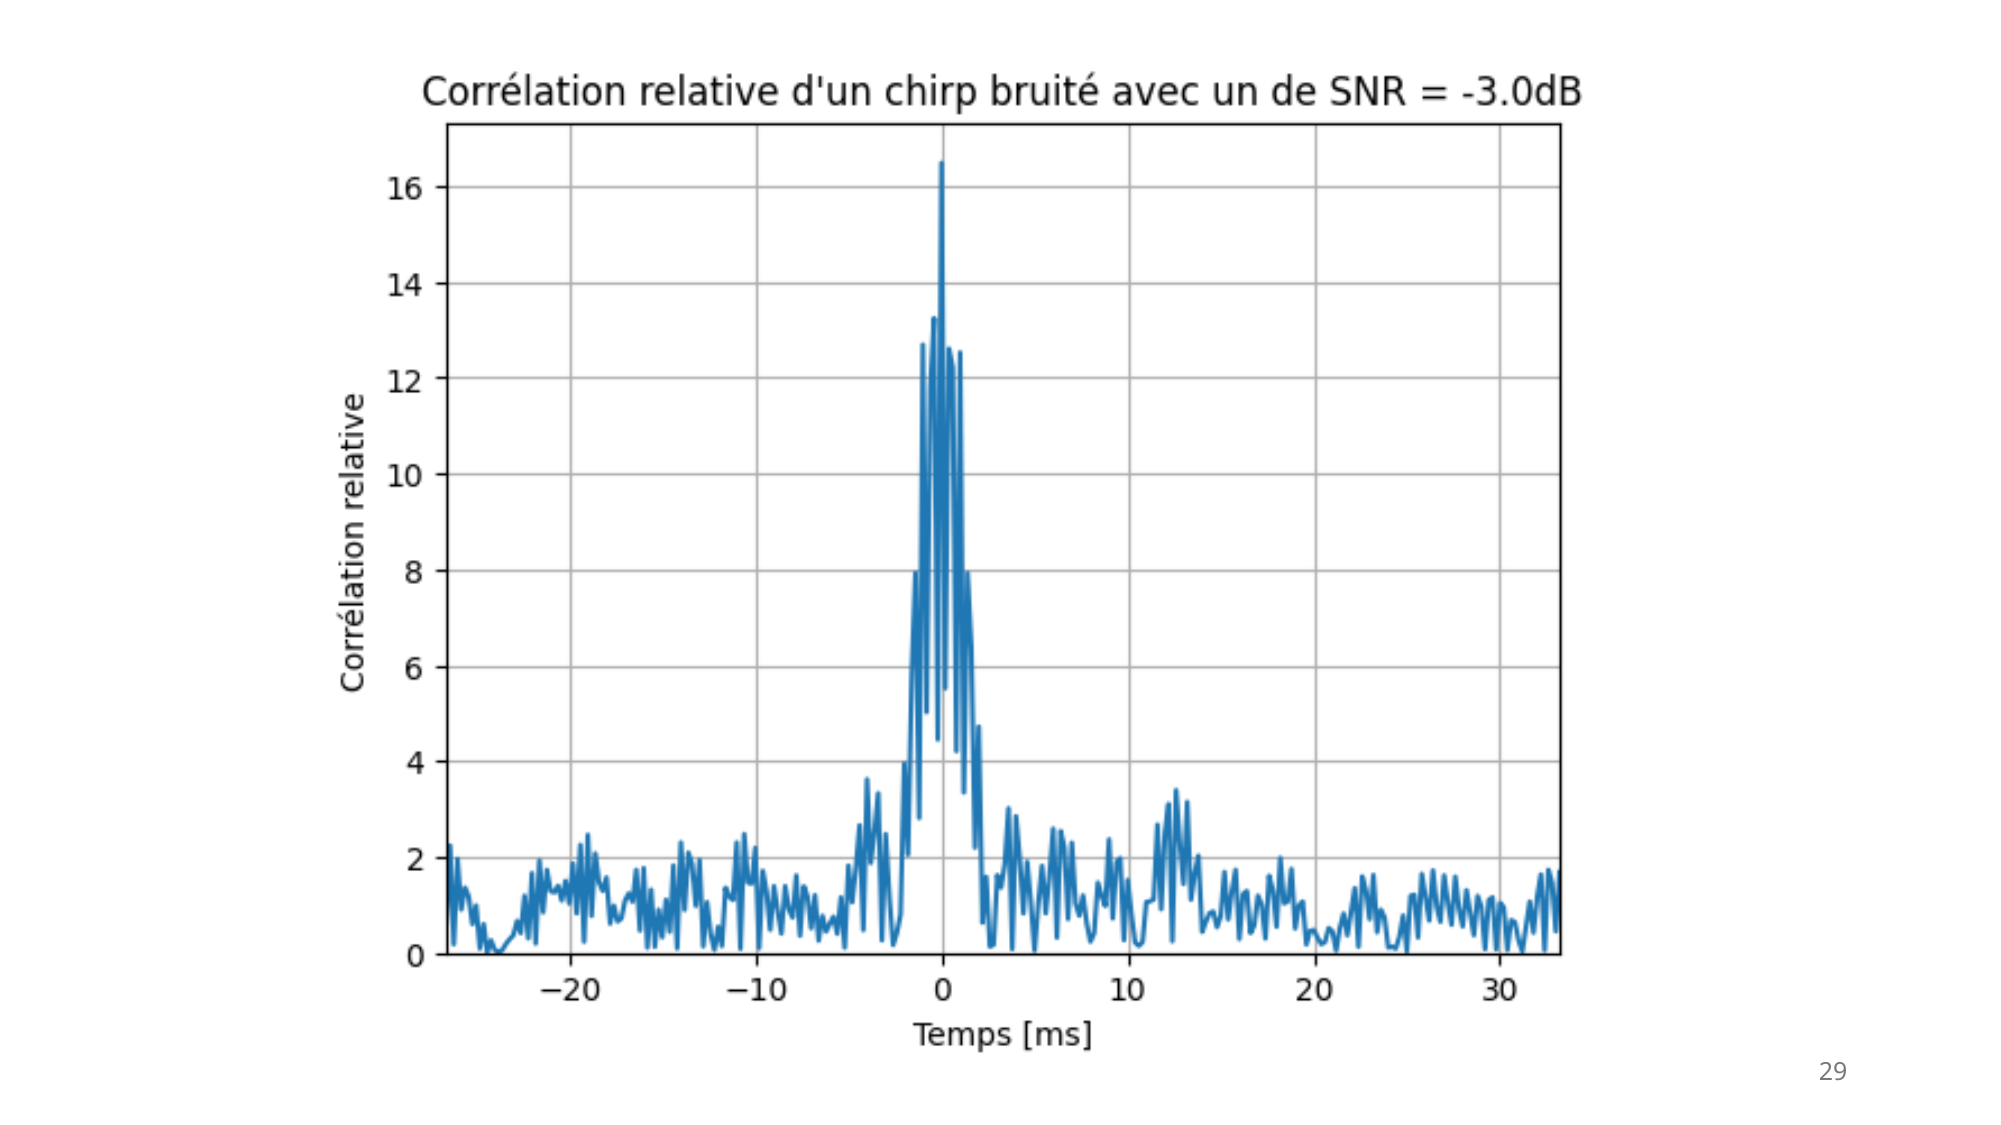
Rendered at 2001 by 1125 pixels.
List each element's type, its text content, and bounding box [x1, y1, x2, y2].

picture [318, 51, 1606, 1074]
slide_number 29 [1412, 1042, 1863, 1103]
